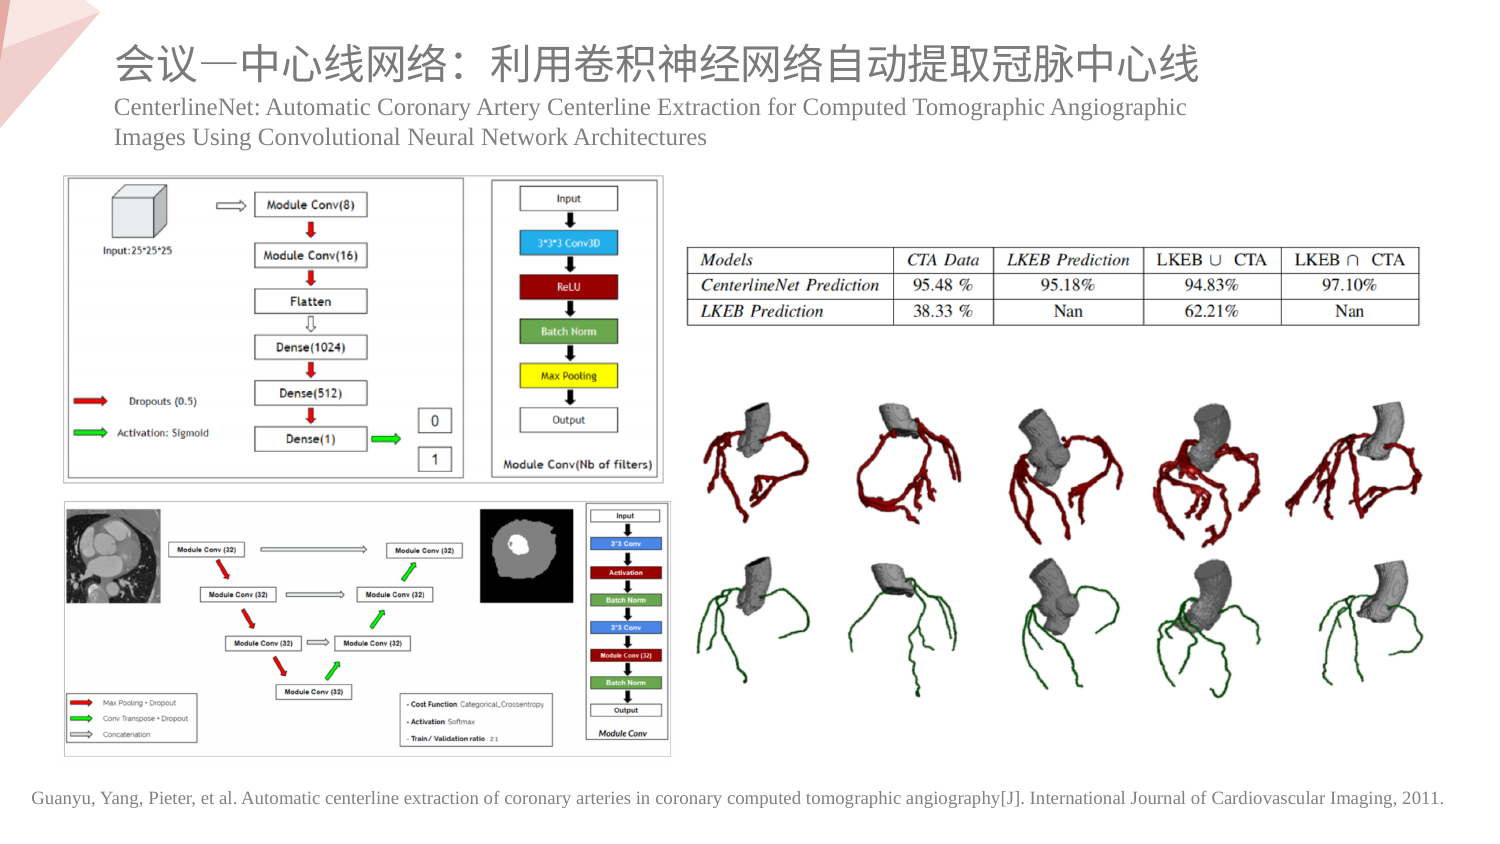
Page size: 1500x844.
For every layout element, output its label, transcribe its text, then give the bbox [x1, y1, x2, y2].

text_box Guanyu, Yang, Pieter, et al. Automatic centerline extraction of coronary arteries in coronary computed tomographic angiography[J]. International Journal of Cardiovascular Imaging, 2011. [16, 777, 1491, 816]
text_box 会议—中心线网络：利用卷积神经网络自动提取冠脉中心线 [104, 30, 1216, 83]
picture [40, 158, 1450, 764]
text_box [0, 0, 101, 131]
text_box CenterlineNet: Automatic Coronary Artery Centerline Extraction for Computed Tomographic Angiographic Images Using Convolutional Neural Network Architectures [99, 83, 1231, 159]
